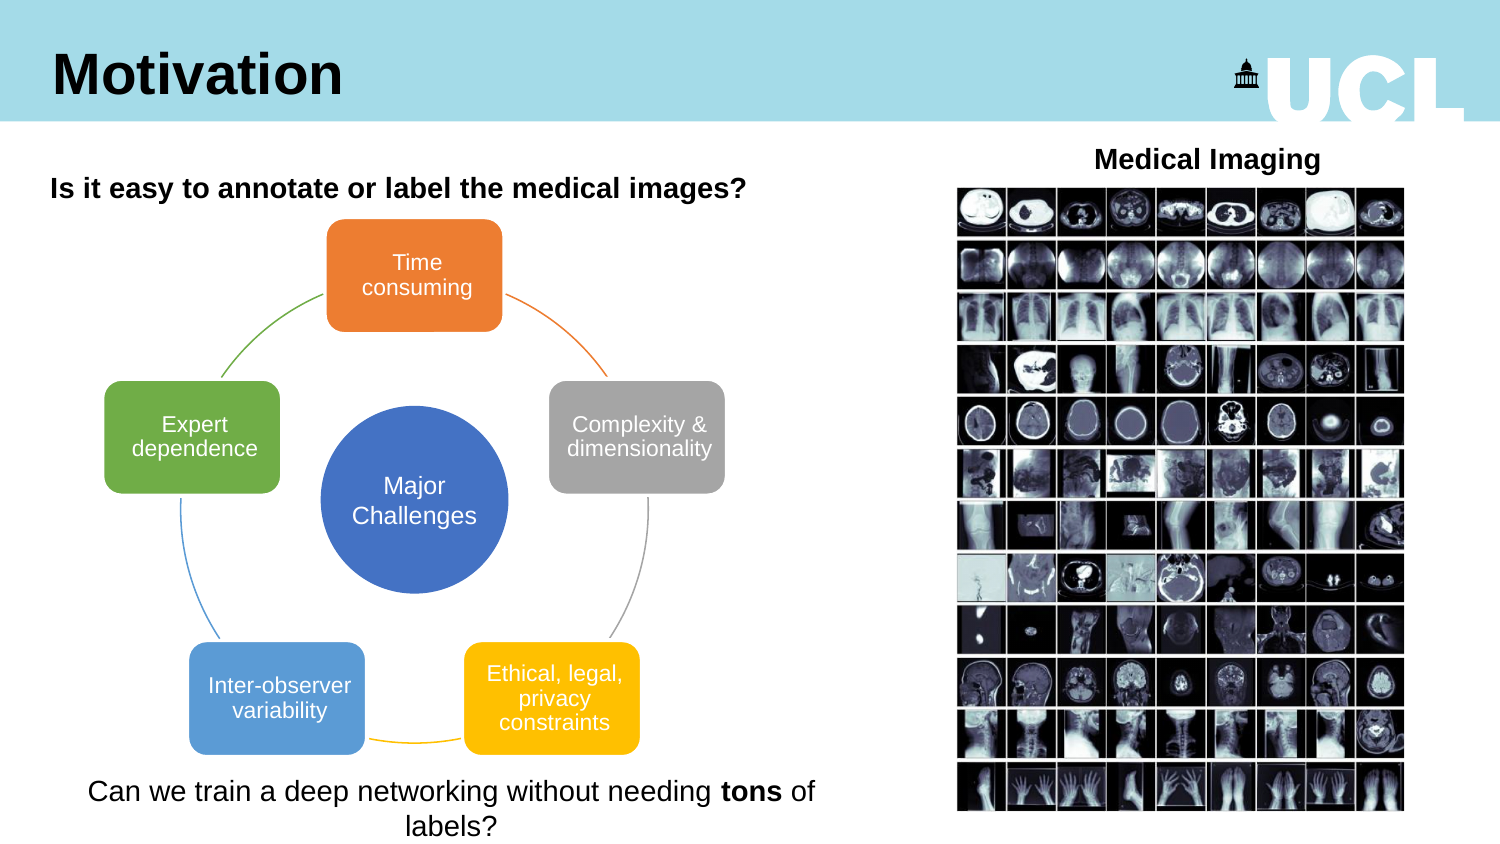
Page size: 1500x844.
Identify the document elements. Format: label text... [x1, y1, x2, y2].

text_box Medical Imaging [1045, 133, 1371, 183]
picture [1234, 58, 1259, 88]
picture [956, 187, 1405, 813]
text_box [0, 216, 840, 766]
text_box Can we train a deep networking without needing tons of labels? [24, 764, 879, 844]
text_box Is it easy to annotate or label the medical images? [24, 162, 774, 213]
list Motivation [52, 1, 1208, 117]
